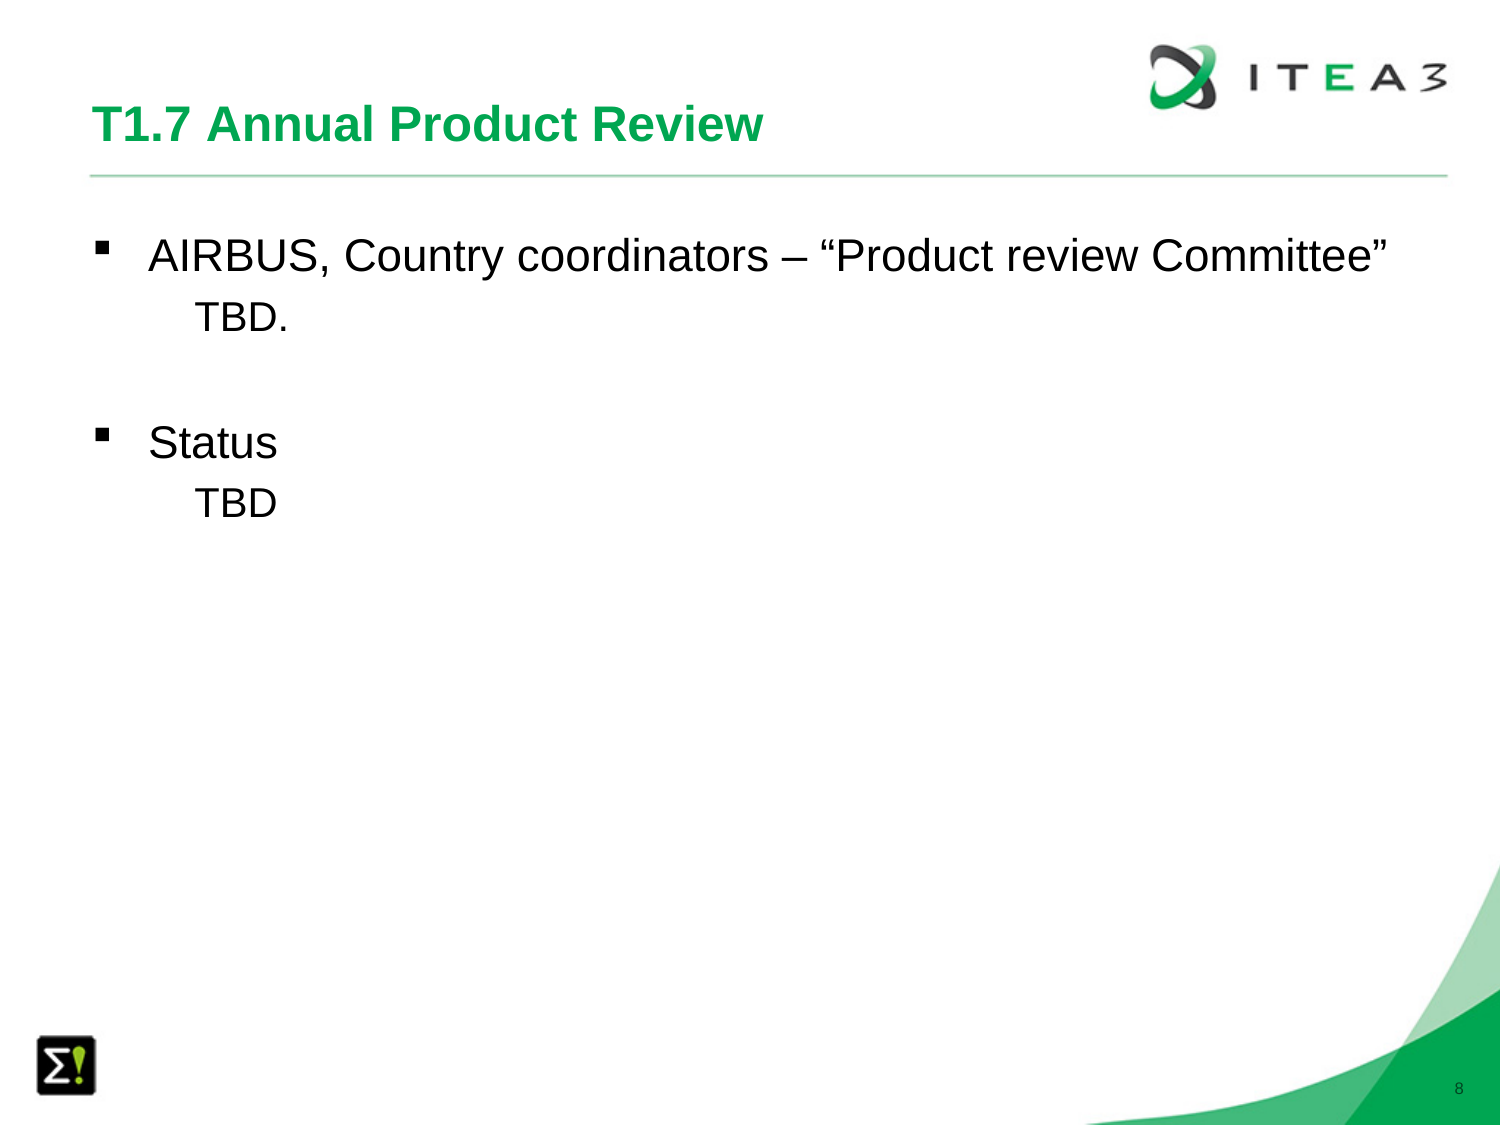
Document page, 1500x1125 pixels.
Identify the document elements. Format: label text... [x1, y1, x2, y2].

list AIRBUS, Country coordinators – “Product review Committee” TBD. Status TBD [76, 218, 1447, 1046]
picture [0, 0, 1500, 1125]
title T1.7 Annual Product Review [76, 23, 1099, 160]
